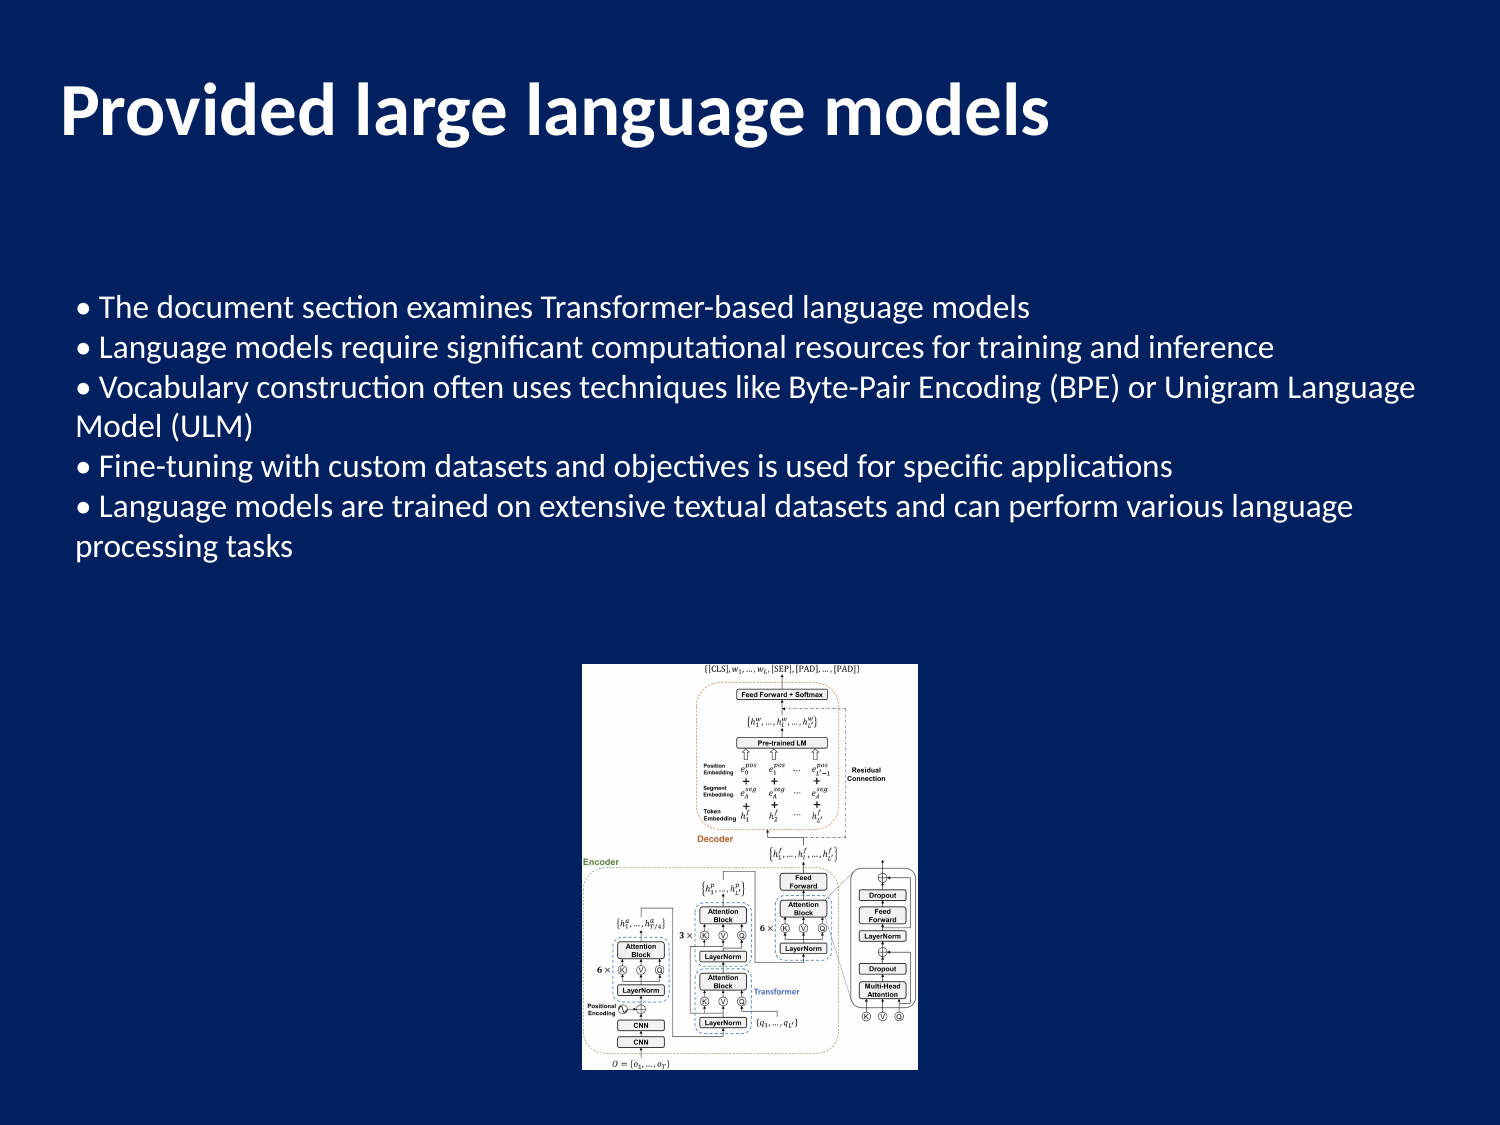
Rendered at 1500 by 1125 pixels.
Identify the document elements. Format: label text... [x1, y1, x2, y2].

text_box • The document section examines Transformer-based language models • Language models require significant computational resources for training and inference • Vocabulary construction often uses techniques like Byte-Pair Encoding (BPE) or Unigram Language Model (ULM) • Fine-tuning with custom datasets and objectives is used for specific applications • Language models are trained on extensive textual datasets and can perform various language processing tasks [44, 269, 1455, 580]
picture [582, 664, 918, 1070]
text_box Provided large language models [44, 44, 1455, 165]
